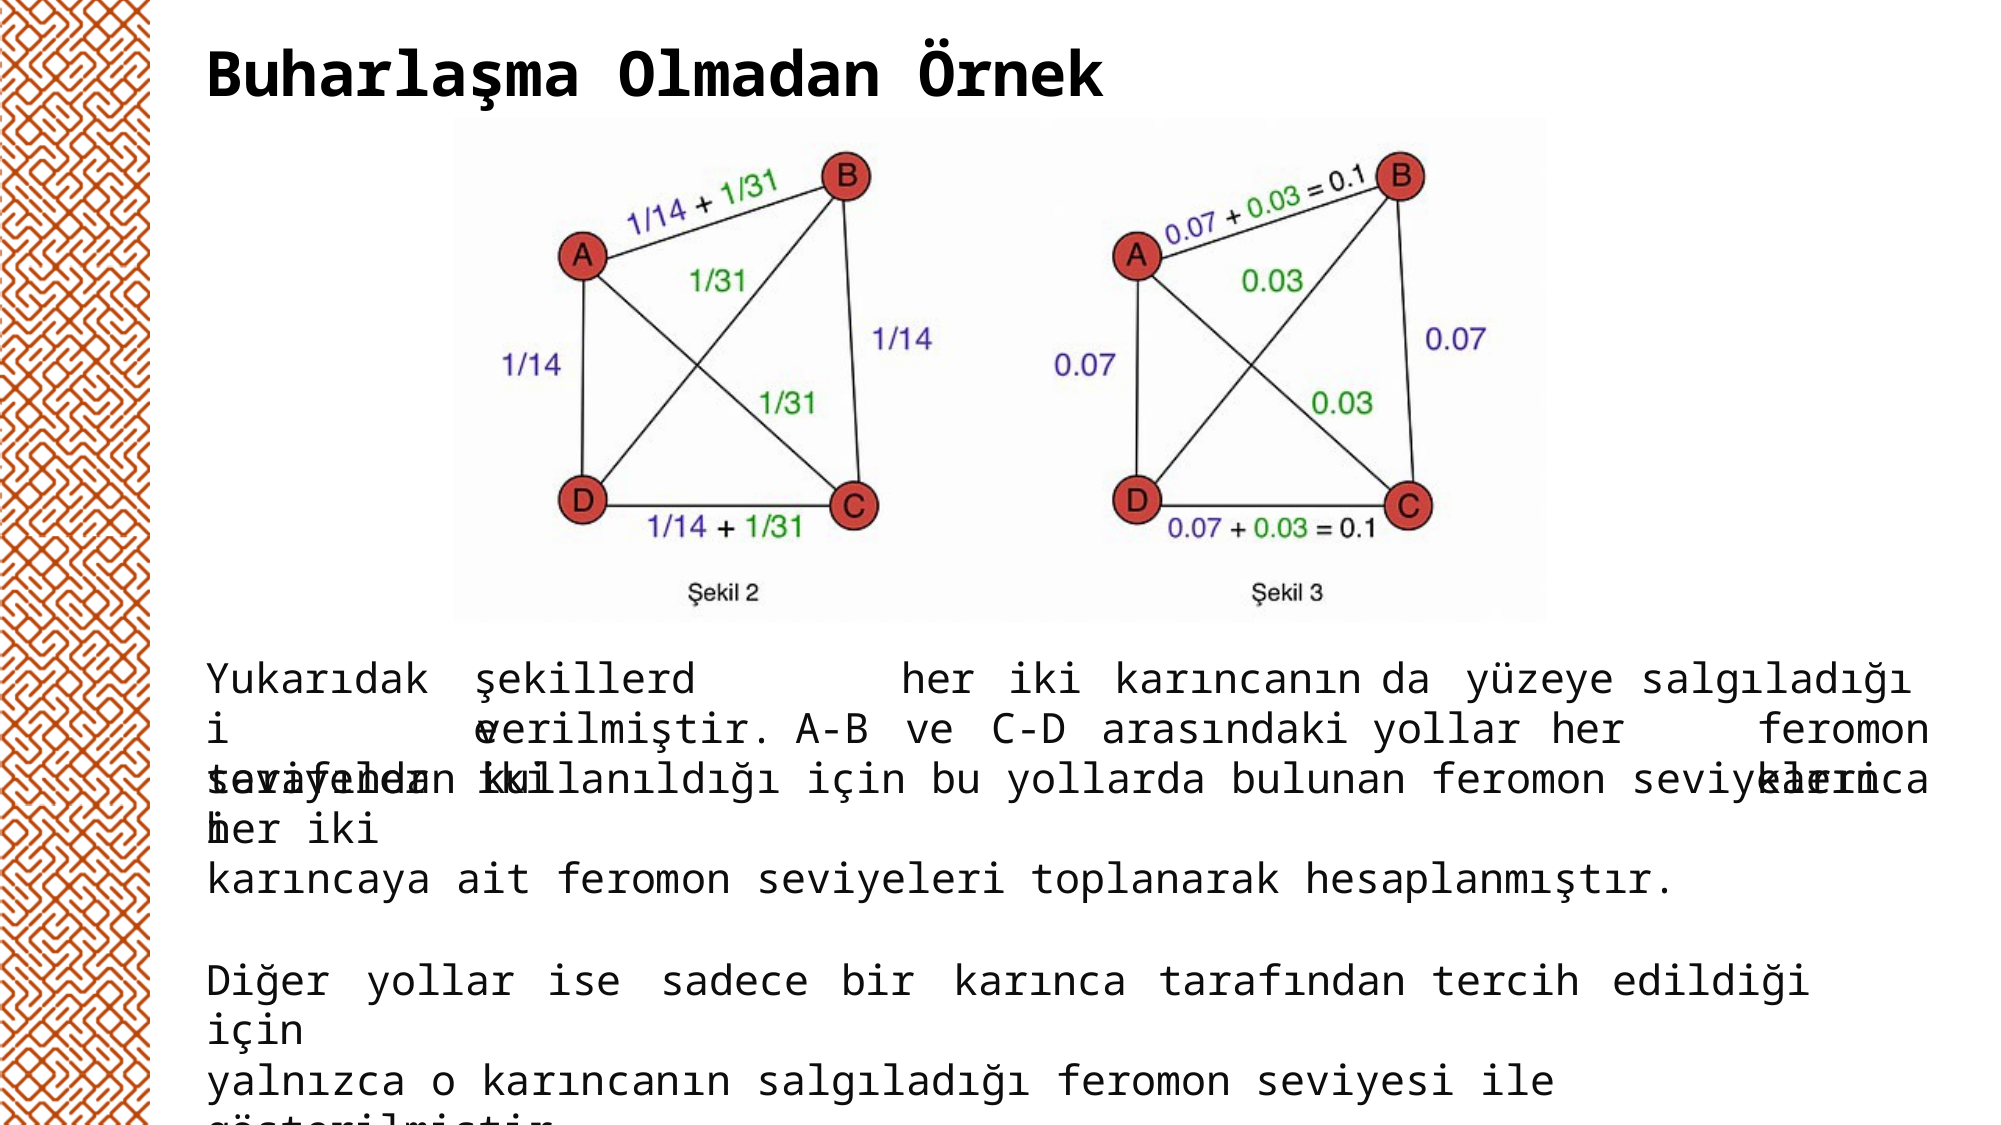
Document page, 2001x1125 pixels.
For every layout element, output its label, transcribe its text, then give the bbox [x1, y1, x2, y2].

picture [452, 117, 1548, 624]
text_box her iki karıncanın da yüzeye salgıladığı feromon karınca [737, 649, 1932, 749]
text_box şekillerde [471, 649, 705, 749]
text_box tarafından kullanıldığı için bu yollarda bulunan feromon seviyeleri her iki karıncaya ait feromon seviyeleri toplanarak hesaplanmıştır. Diğer yollar ise sadece bir karınca tarafından tercih edildiği için yalnızca o karıncanın salgıladığı feromon seviyesi ile gösterilmiştir. [203, 749, 1932, 1125]
text_box Yukarıdaki seviyeleri [203, 649, 438, 749]
title Buharlaşma Olmadan Örnek [154, 32, 1952, 223]
picture [0, 0, 150, 1125]
text_box verilmiştir. A-B ve C-D arasındaki yollar her iki [474, 699, 737, 749]
